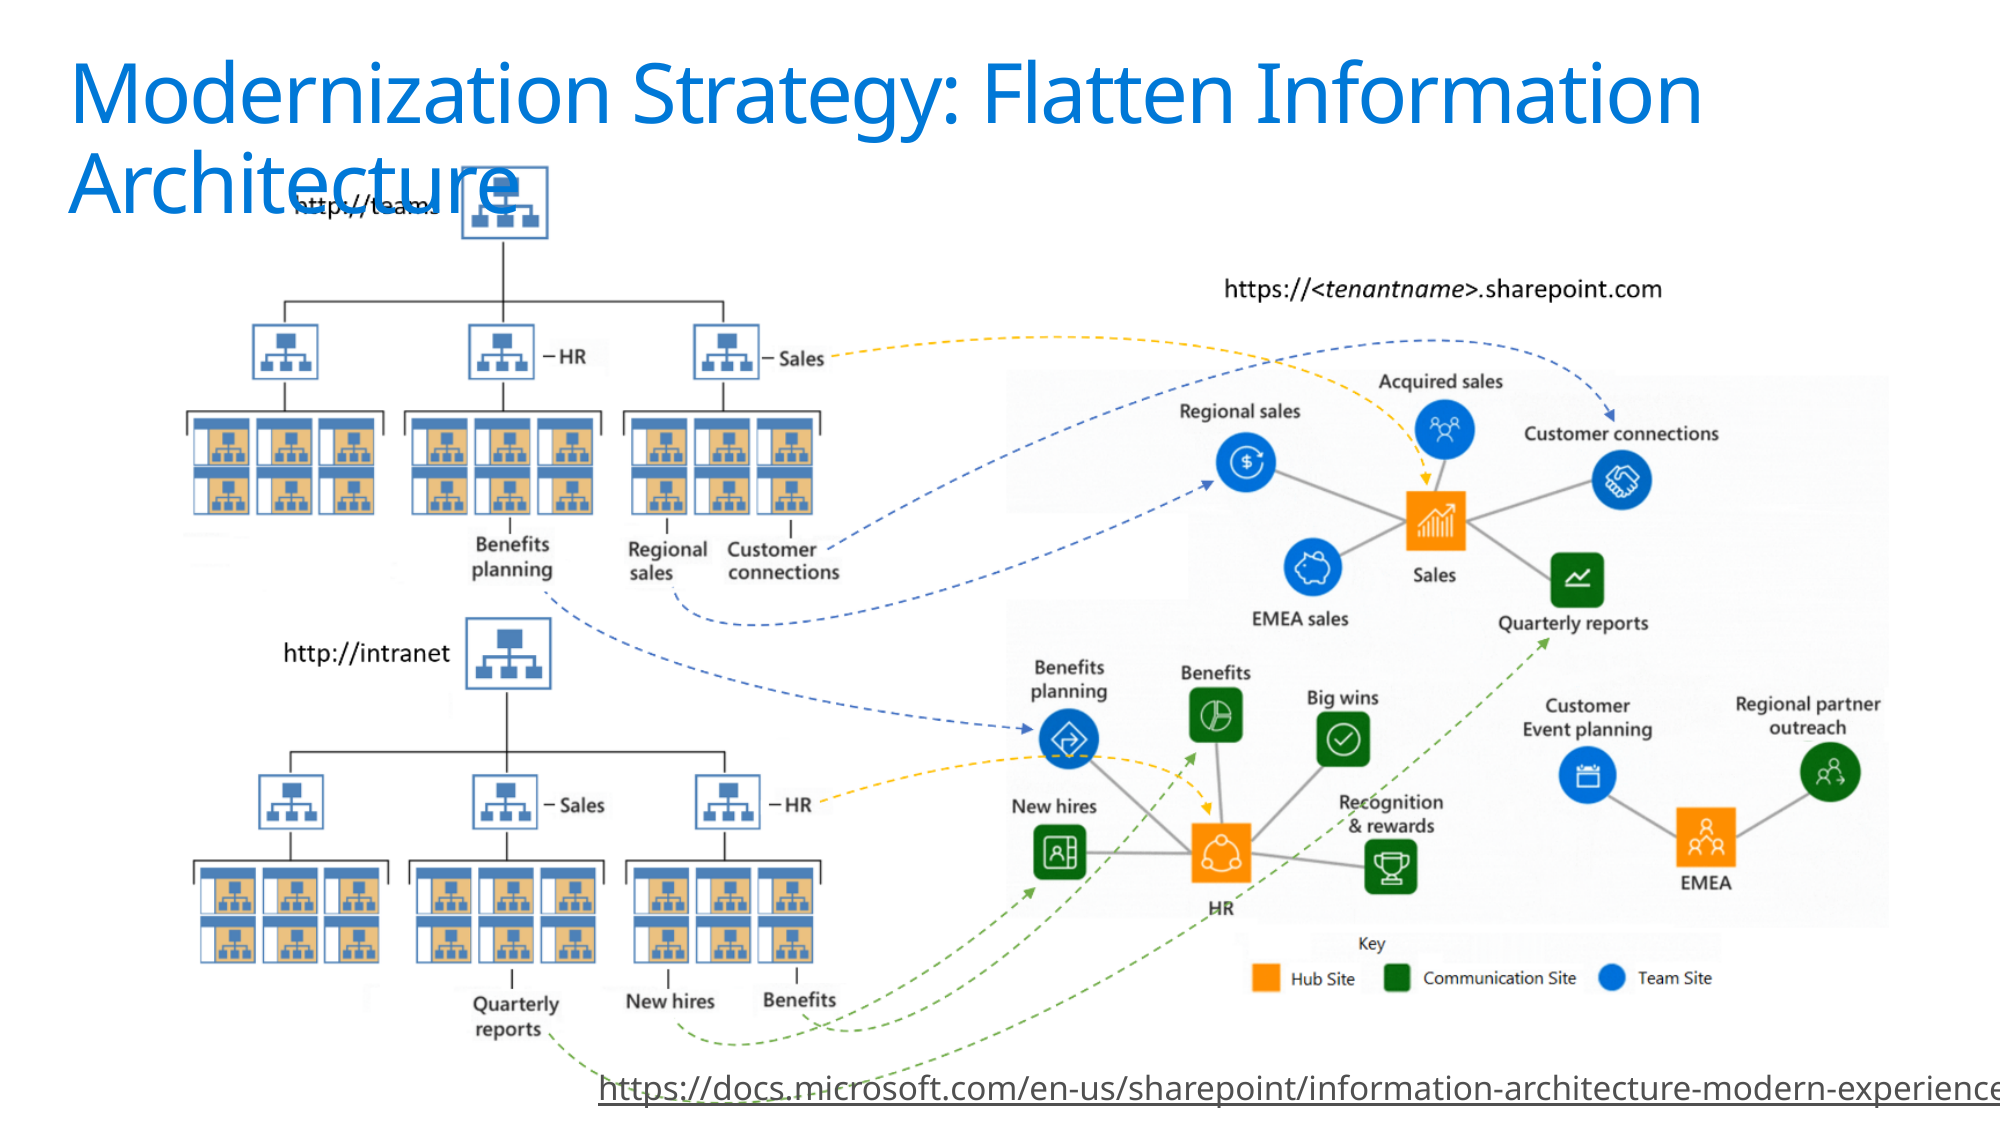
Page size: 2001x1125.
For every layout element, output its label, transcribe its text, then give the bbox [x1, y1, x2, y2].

text_box https://docs.microsoft.com/en-us/sharepoint/information-architecture-modern-experience [583, 1060, 2000, 1121]
picture [183, 95, 1890, 1116]
title Modernization Strategy: Flatten Information Architecture [44, 36, 1956, 185]
